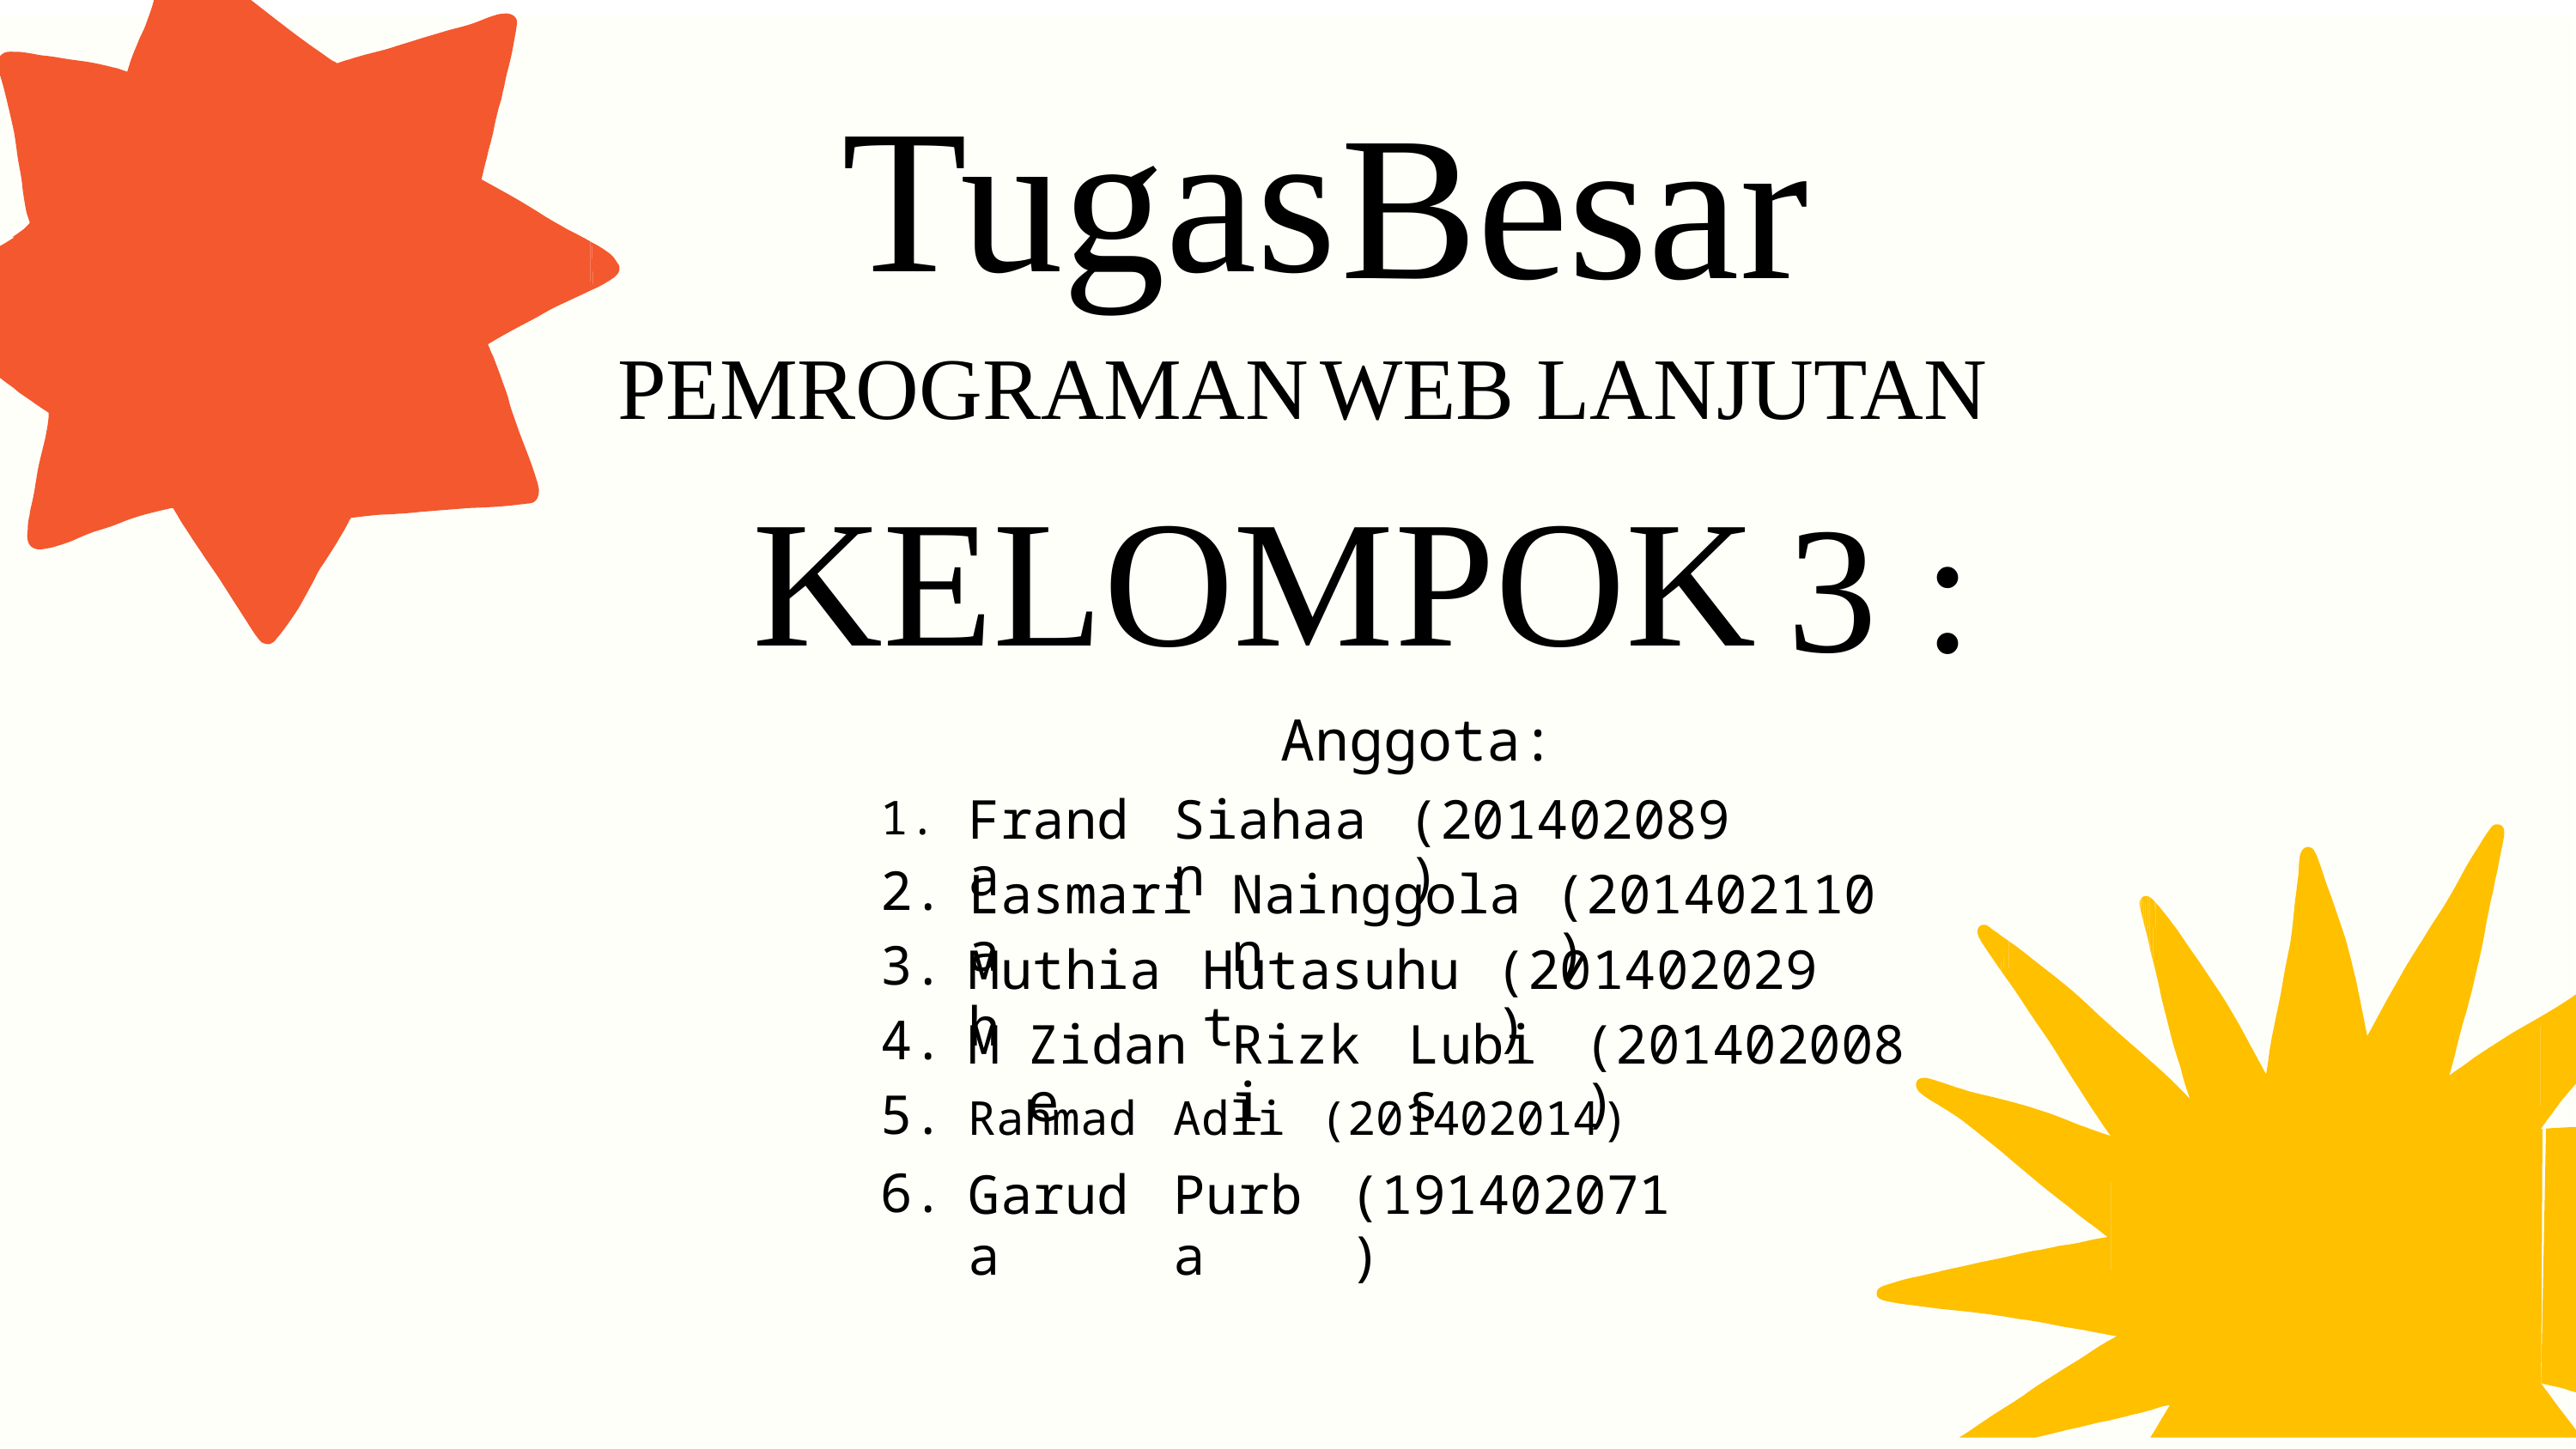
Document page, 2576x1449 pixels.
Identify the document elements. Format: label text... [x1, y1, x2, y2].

text_box Lasmaria [966, 867, 1213, 925]
text_box LANJUTAN [1534, 347, 2165, 439]
text_box Lubis [1406, 1017, 1564, 1076]
text_box (201402008) [1582, 1017, 1916, 1076]
text_box WEB [1318, 347, 1534, 439]
text_box (201402014) (191402071) [1318, 1093, 1682, 1226]
text_box Siahaan [1171, 792, 1388, 850]
text_box Nainggolan [1230, 867, 1535, 925]
text_box Tugas [840, 105, 1494, 315]
text_box PEMROGRAMAN [616, 347, 1318, 439]
text_box Muthiah [966, 943, 1184, 1000]
text_box M [966, 1017, 1008, 1076]
text_box Rizki [1230, 1017, 1388, 1076]
text_box Franda [966, 792, 1154, 850]
text_box Adli Purba [1171, 1093, 1318, 1226]
text_box [1876, 824, 2576, 1438]
text_box Rahmad Garuda [966, 1093, 1154, 1226]
text_box 1. 2. 3. 4. 5. 6. [878, 792, 950, 1226]
text_box 3 : [1785, 506, 2017, 690]
text_box (201402029) [1493, 943, 1828, 1000]
text_box (201402110) [1552, 867, 1886, 925]
text_box Besar [1338, 112, 2111, 322]
text_box Hutasuhut [1200, 943, 1477, 1000]
text_box [0, 15, 2575, 1449]
text_box KELOMPOK Anggota: [750, 499, 1868, 779]
text_box [0, 0, 620, 645]
text_box Zidane [1024, 1017, 1213, 1076]
text_box (201402089) [1406, 792, 1741, 850]
